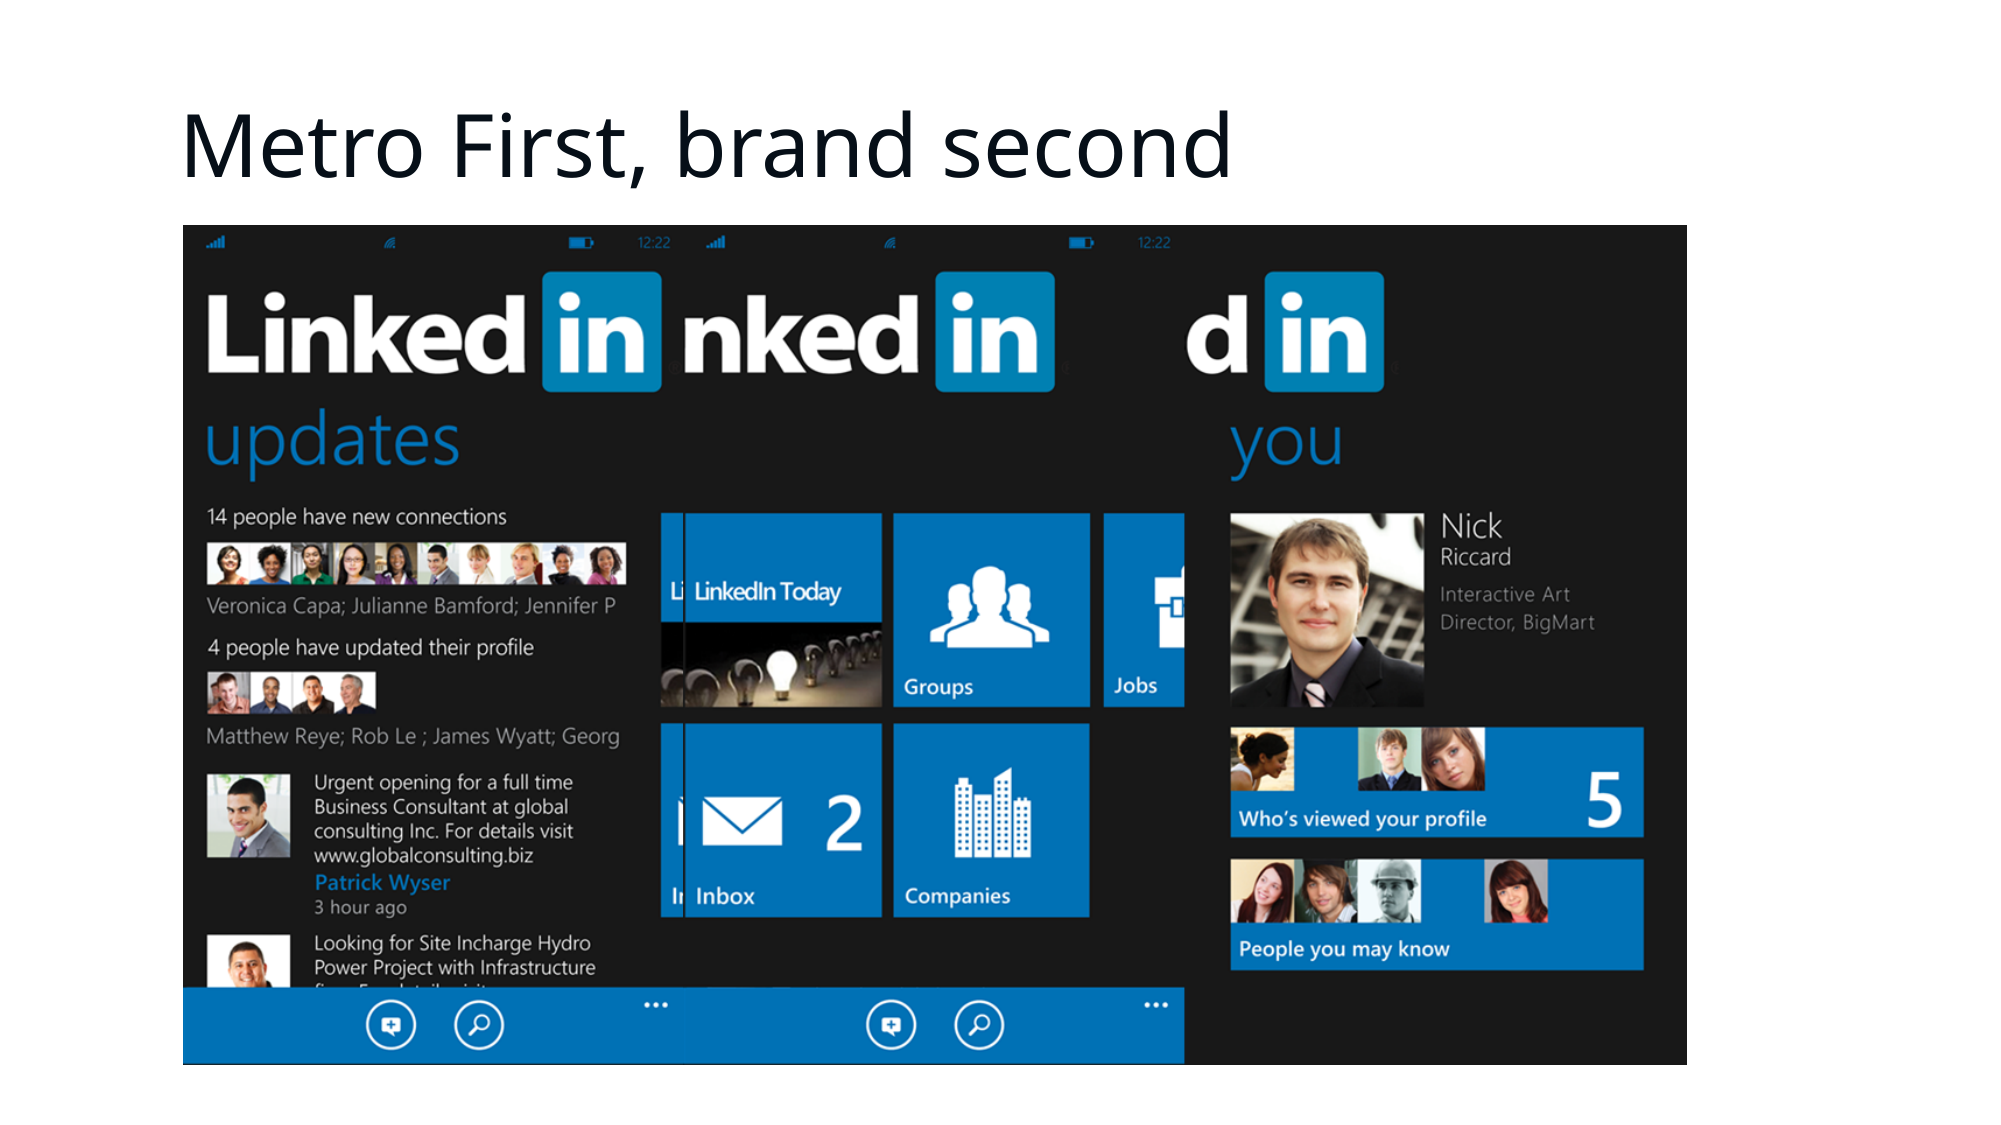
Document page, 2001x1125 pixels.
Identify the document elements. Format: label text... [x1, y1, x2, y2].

title Metro First, brand second [173, 90, 1863, 209]
picture [183, 225, 1687, 1065]
